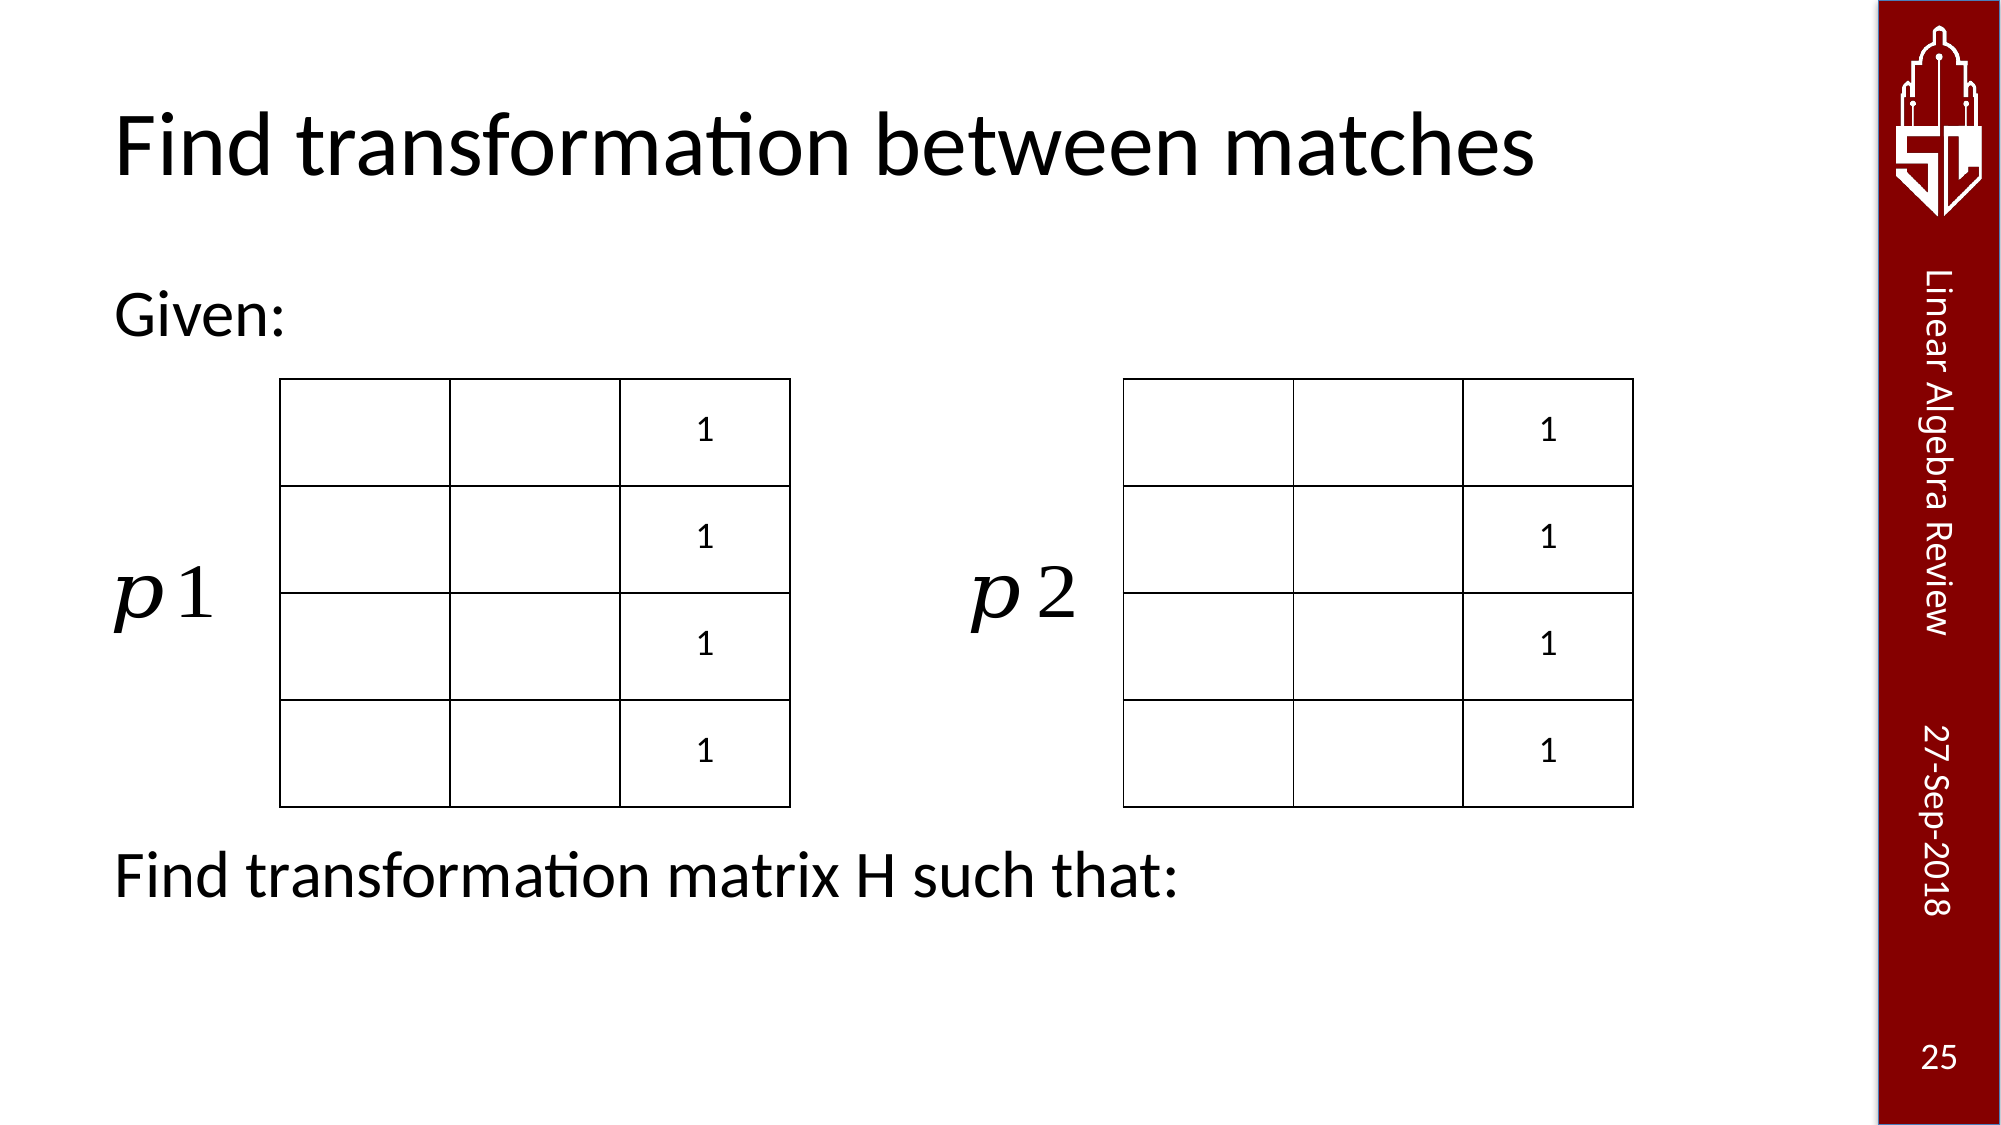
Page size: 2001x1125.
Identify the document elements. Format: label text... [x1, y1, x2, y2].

picture [1896, 25, 1982, 217]
title Find transformation between matches [99, 45, 1835, 233]
